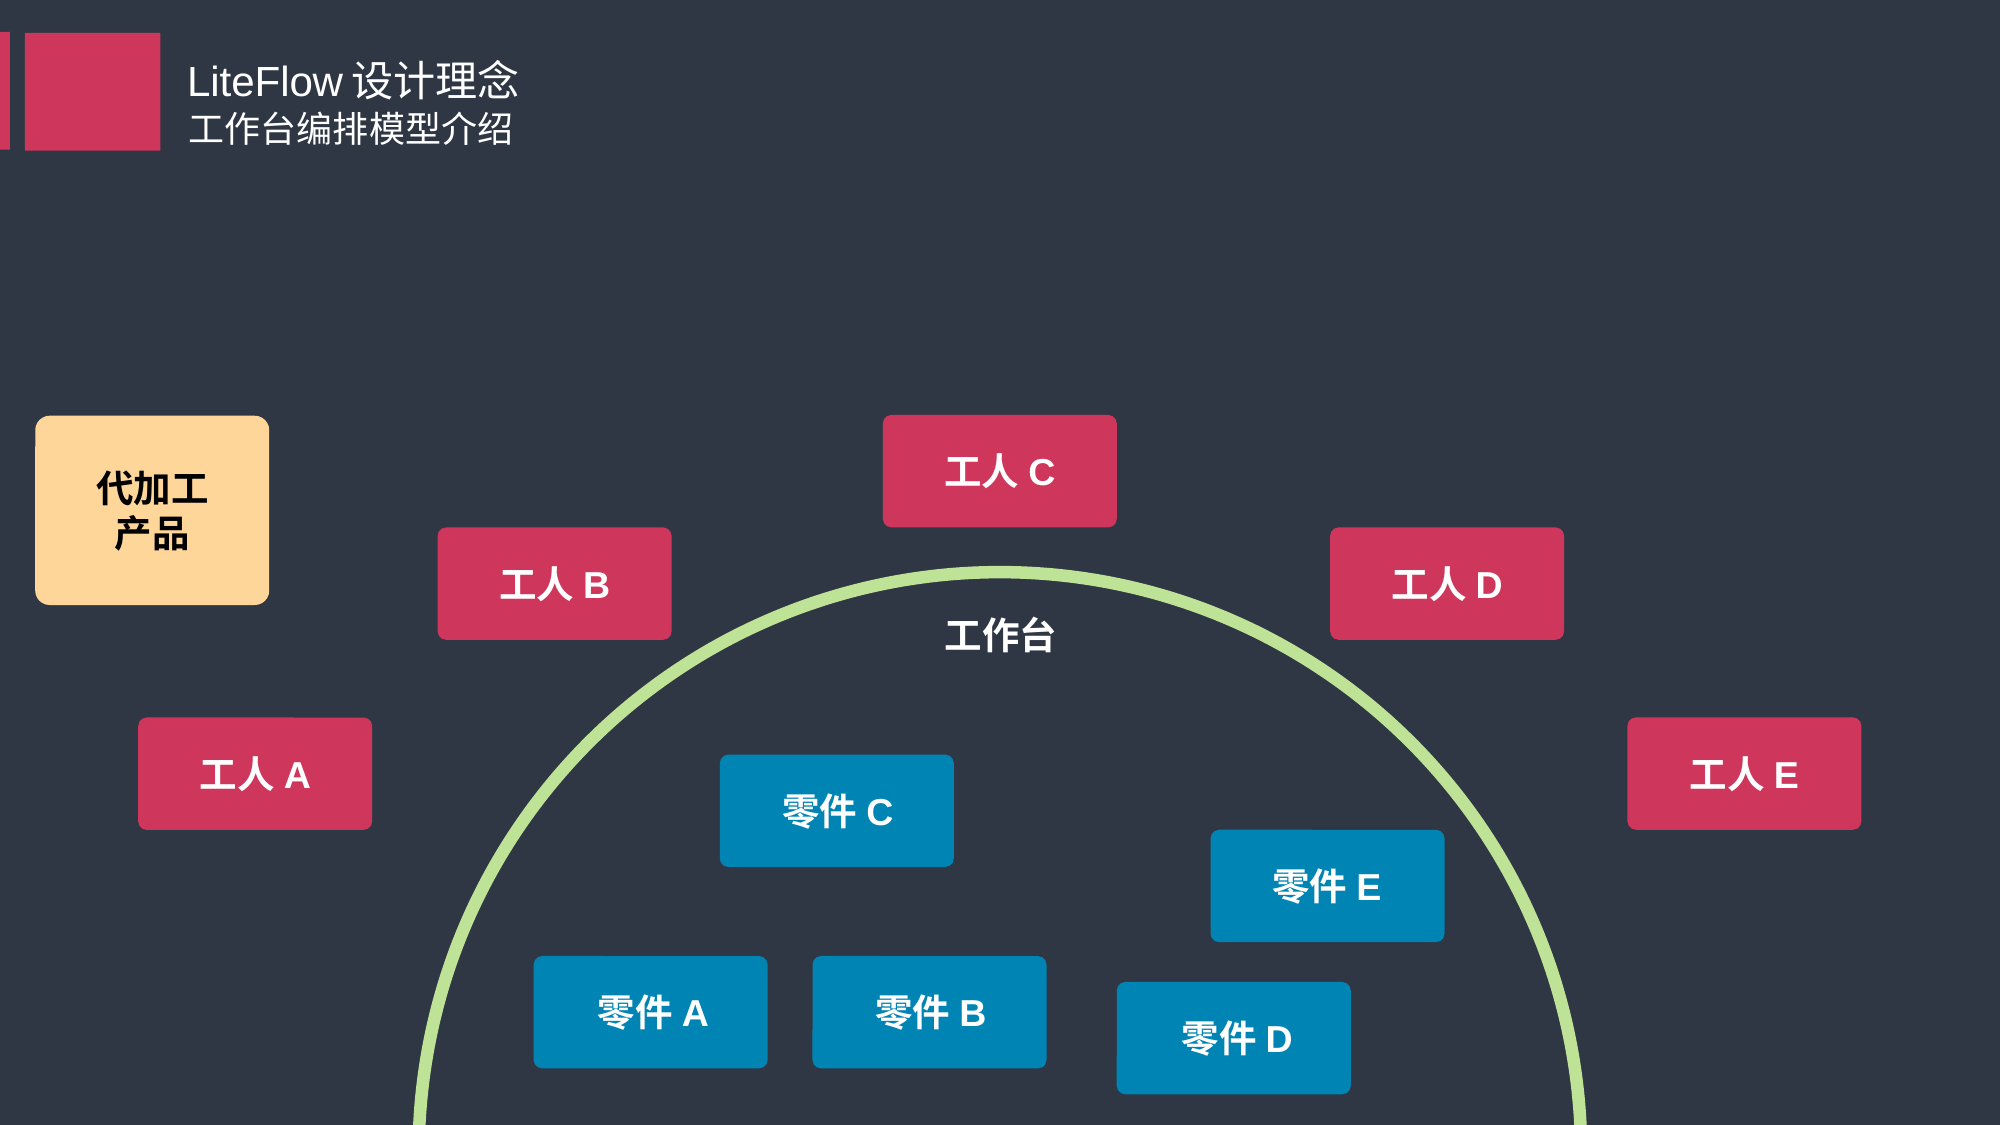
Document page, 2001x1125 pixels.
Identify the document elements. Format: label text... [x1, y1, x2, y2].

text_box [882, 414, 1117, 528]
text_box LiteFlow设计理念 [172, 46, 754, 112]
text_box 代加工 产品 [81, 457, 224, 563]
text_box 工人E [1675, 743, 1814, 804]
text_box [812, 956, 1047, 1069]
text_box [1330, 527, 1565, 640]
text_box 工人D [1376, 553, 1518, 614]
text_box [138, 717, 373, 830]
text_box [533, 956, 768, 1069]
text_box 工作台编排模型介绍 [173, 99, 980, 160]
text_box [1210, 829, 1445, 943]
text_box [35, 415, 270, 606]
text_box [719, 754, 954, 867]
text_box 工人C [929, 440, 1071, 501]
text_box 工人B [484, 553, 625, 613]
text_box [1116, 981, 1351, 1095]
text_box 工作台 [929, 604, 1073, 665]
text_box [418, 571, 1582, 1125]
text_box [24, 32, 161, 152]
text_box [437, 527, 672, 640]
text_box 工人A [185, 743, 326, 803]
text_box [0, 31, 11, 151]
text_box [1627, 717, 1862, 830]
